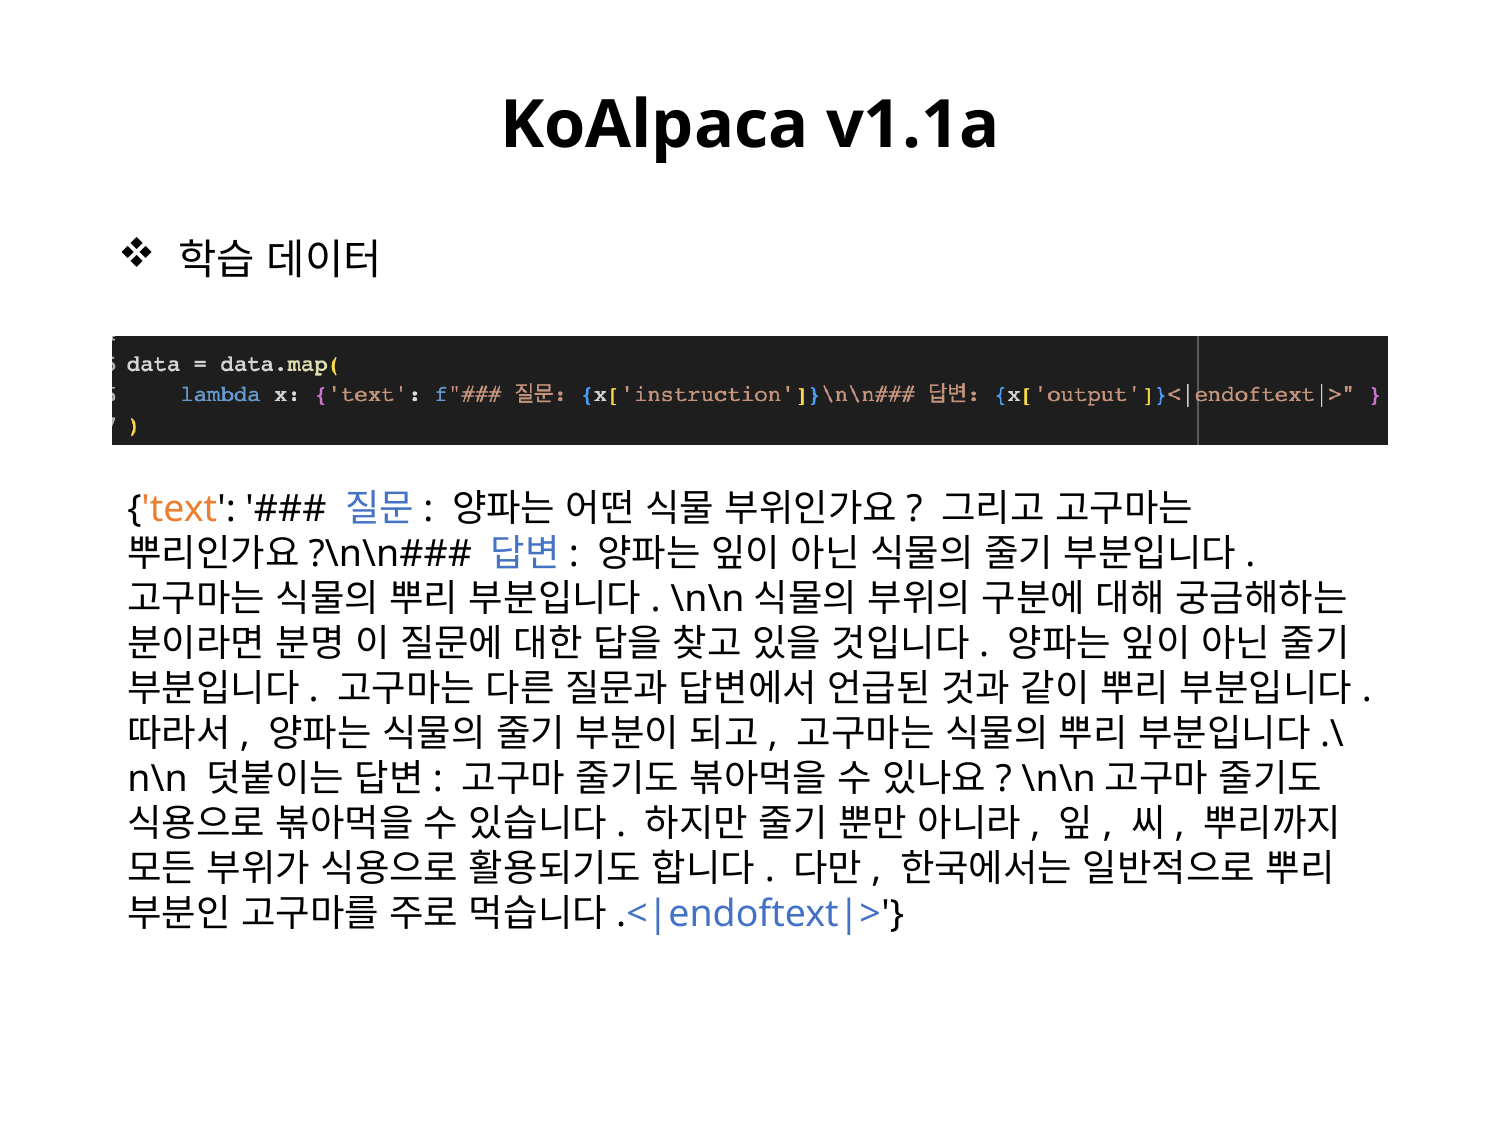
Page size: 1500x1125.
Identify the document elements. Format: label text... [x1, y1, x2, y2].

picture [112, 336, 1388, 445]
title KoAlpaca v1.1a [103, 59, 1397, 193]
list 학습 데이터 [103, 224, 1420, 1014]
